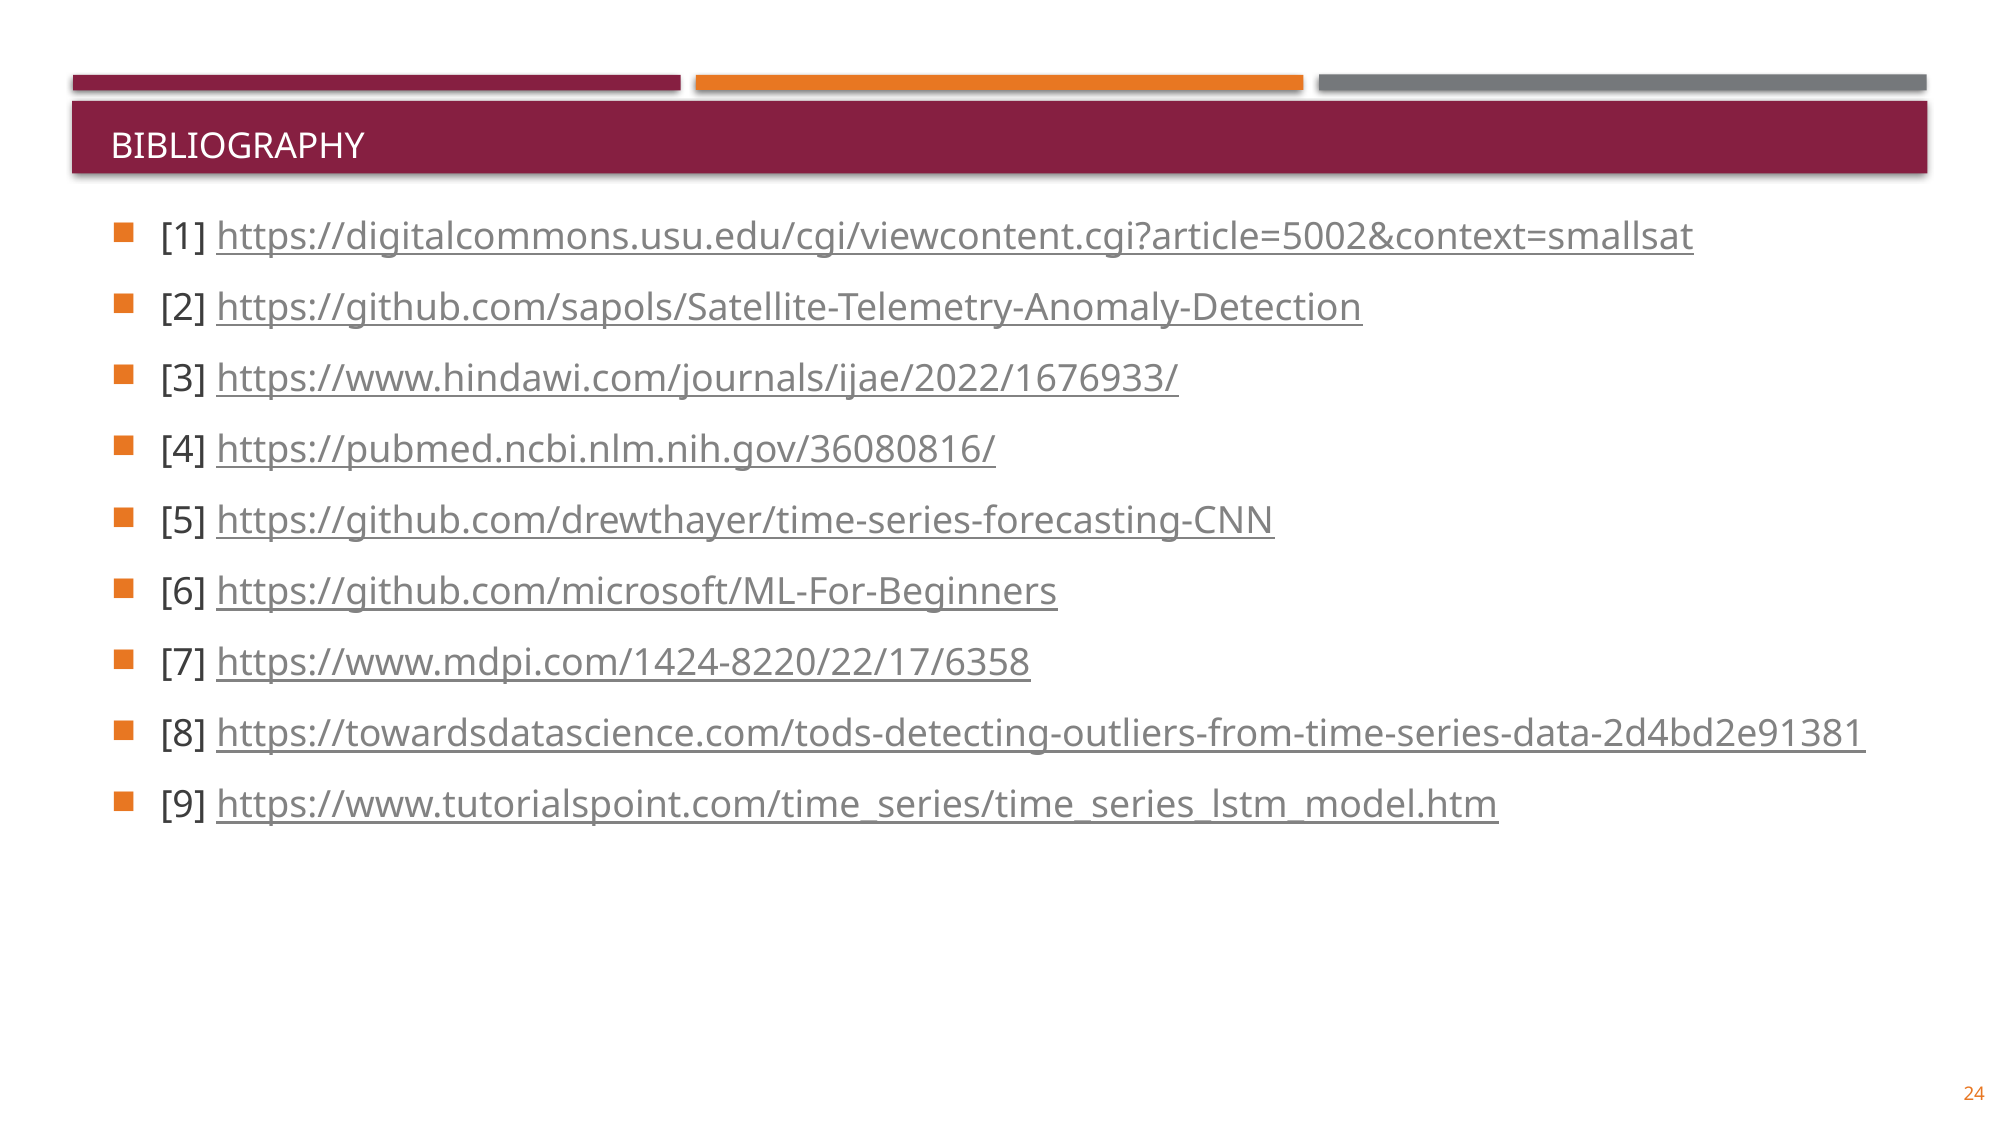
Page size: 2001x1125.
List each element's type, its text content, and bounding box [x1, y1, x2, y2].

title Bibliography [95, 115, 1905, 174]
list [1] https://digitalcommons.usu.edu/cgi/viewcontent.cgi?article=5002&context=smallsat [2] https://github.com/sapols/Satellite-Telemetry-Anomaly-Detection [3] https://www.hindawi.com/journals/ijae/2022/1676933/ [4] https://pubmed.ncbi.nlm.nih.gov/36080816/ [5] https://github.com/drewthayer/time-series-forecasting-CNN [6] https://github.com/microsoft/ML-For-Beginners [7] https://www.mdpi.com/1424-8220/22/17/6358 [8] https://towardsdatascience.com/tods-detecting-outliers-from-time-series-data-2d4bd2e91381 [9] https://www.tutorialspoint.com/time_series/time_series_lstm_model.htm [95, 204, 1905, 1043]
slide_number 24 [1827, 1064, 2000, 1125]
